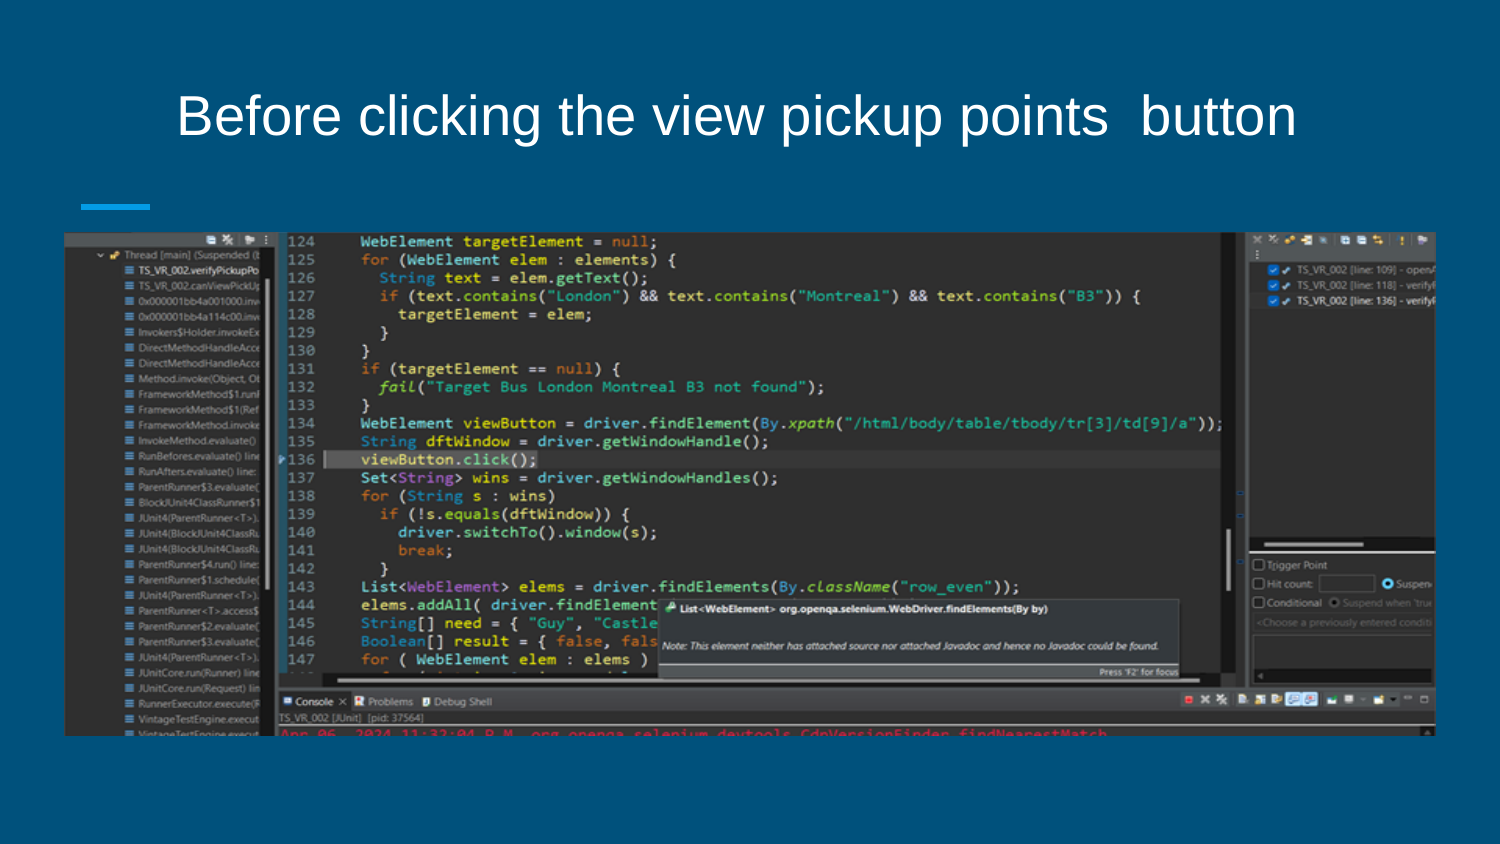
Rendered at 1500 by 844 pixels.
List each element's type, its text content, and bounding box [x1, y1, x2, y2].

picture [65, 233, 1435, 735]
title Before clicking the view pickup points button [38, 56, 1436, 162]
